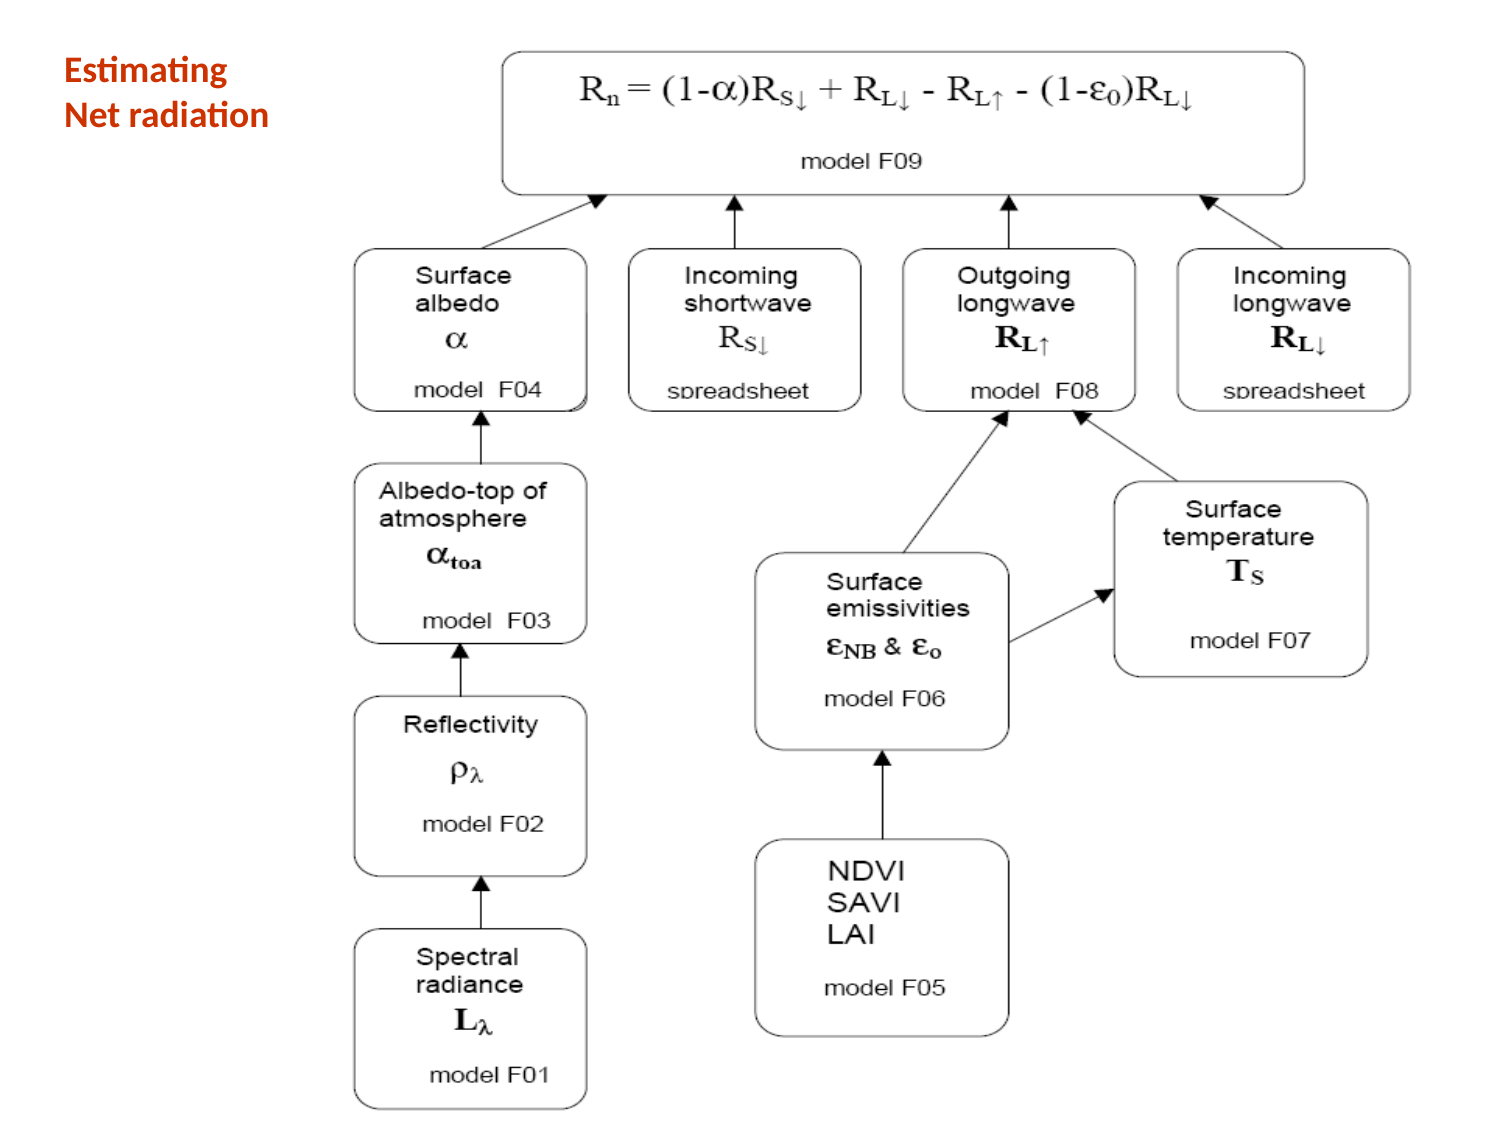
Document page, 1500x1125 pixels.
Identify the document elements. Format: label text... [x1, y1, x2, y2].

picture [264, 37, 1438, 1125]
text_box Estimating Net radiation [49, 37, 264, 143]
